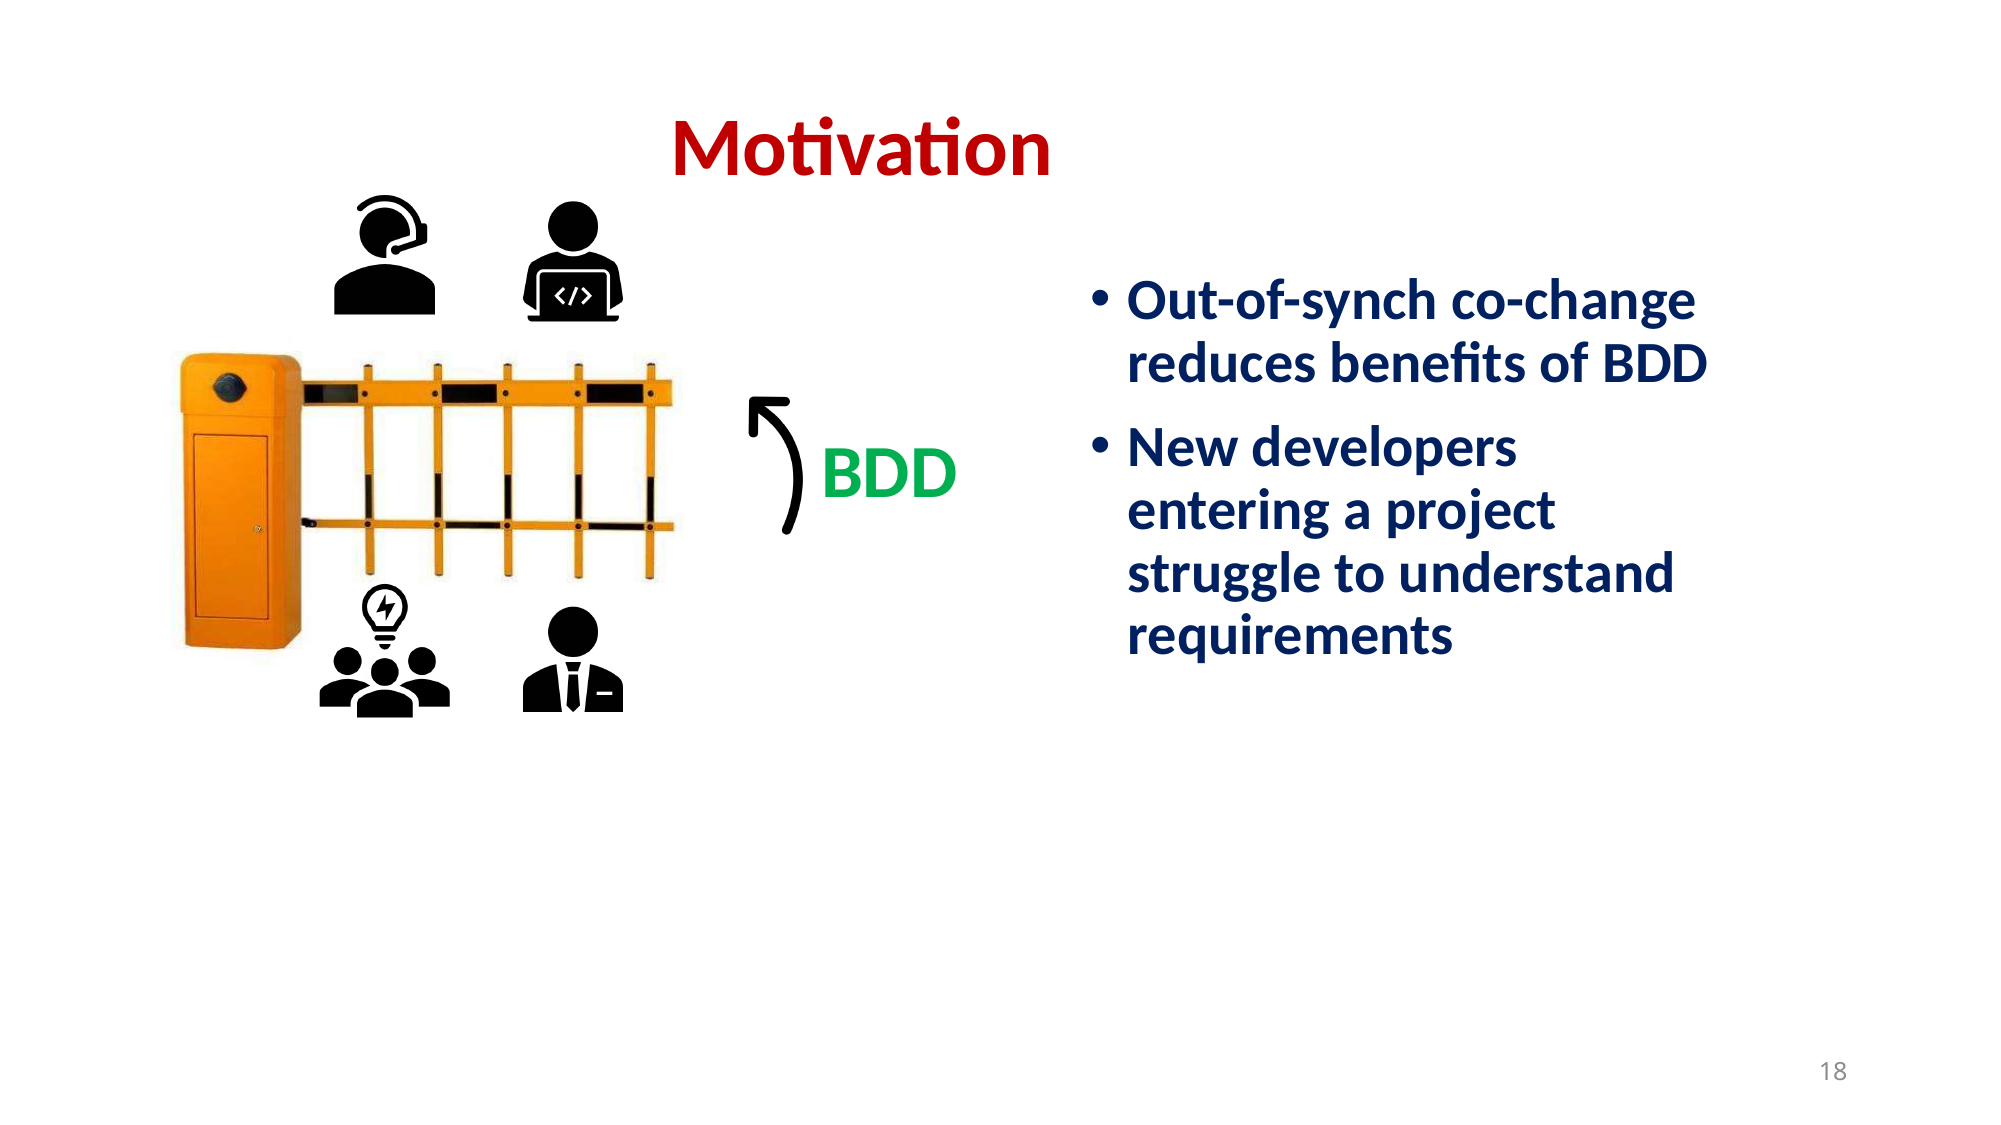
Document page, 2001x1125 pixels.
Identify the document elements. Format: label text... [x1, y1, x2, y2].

slide_number 18 [1412, 1042, 1863, 1103]
title Motivation [655, 39, 2000, 258]
list Out-of-synch co-change reduces benefits of BDD New developers entering a project struggle to understand requirements [1075, 262, 1739, 800]
text_box BDD [851, 414, 985, 520]
picture [137, 179, 851, 737]
